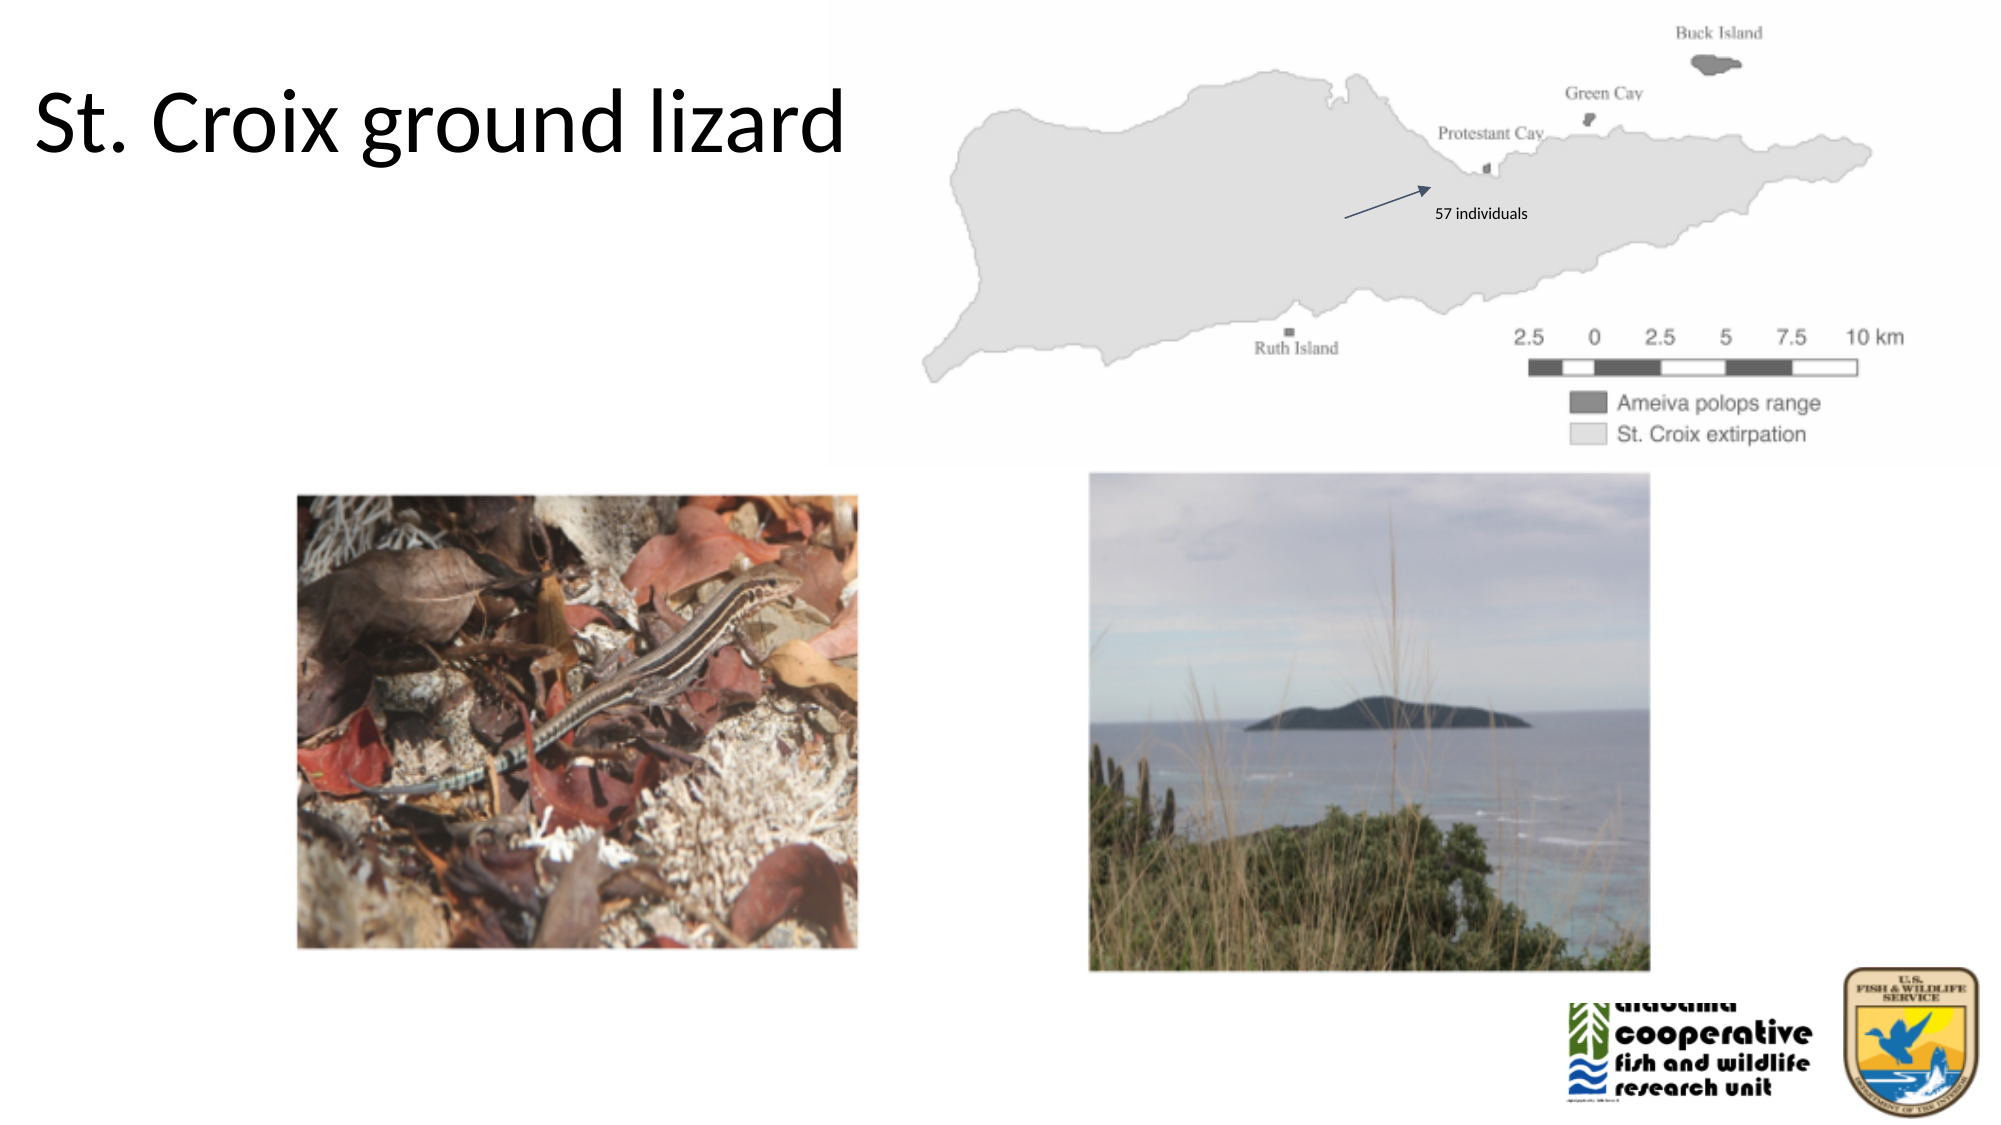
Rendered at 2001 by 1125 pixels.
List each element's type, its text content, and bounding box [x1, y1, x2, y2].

picture [1842, 966, 1980, 1119]
text_box St. Croix ground lizard [0, 19, 826, 213]
picture [133, 0, 2001, 1119]
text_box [1344, 187, 1432, 219]
